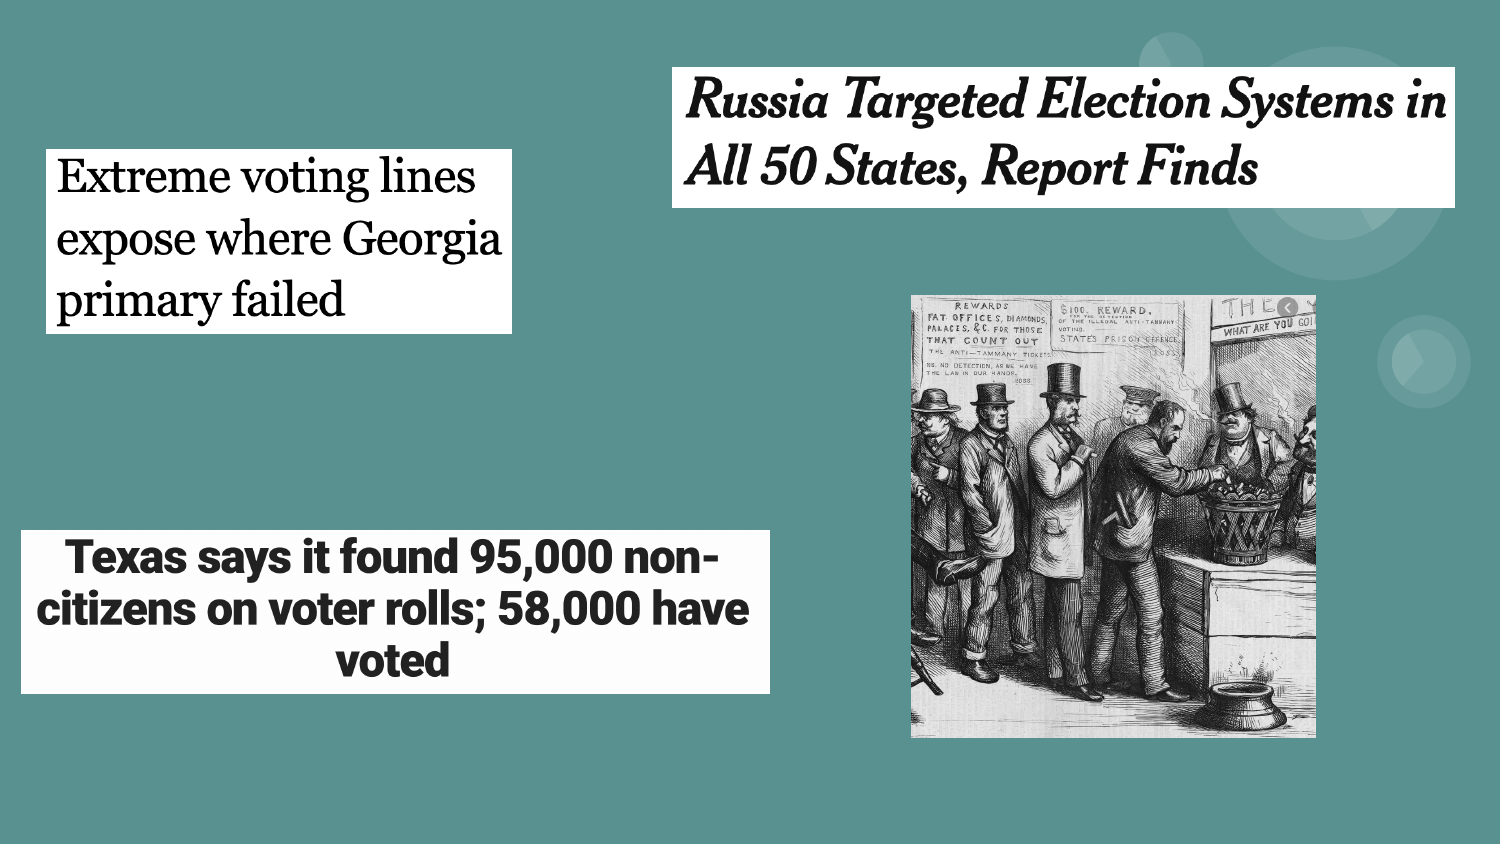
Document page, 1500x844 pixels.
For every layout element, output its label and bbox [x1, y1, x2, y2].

picture [672, 67, 1455, 208]
picture [46, 148, 512, 334]
picture [21, 529, 770, 695]
picture [911, 294, 1316, 738]
